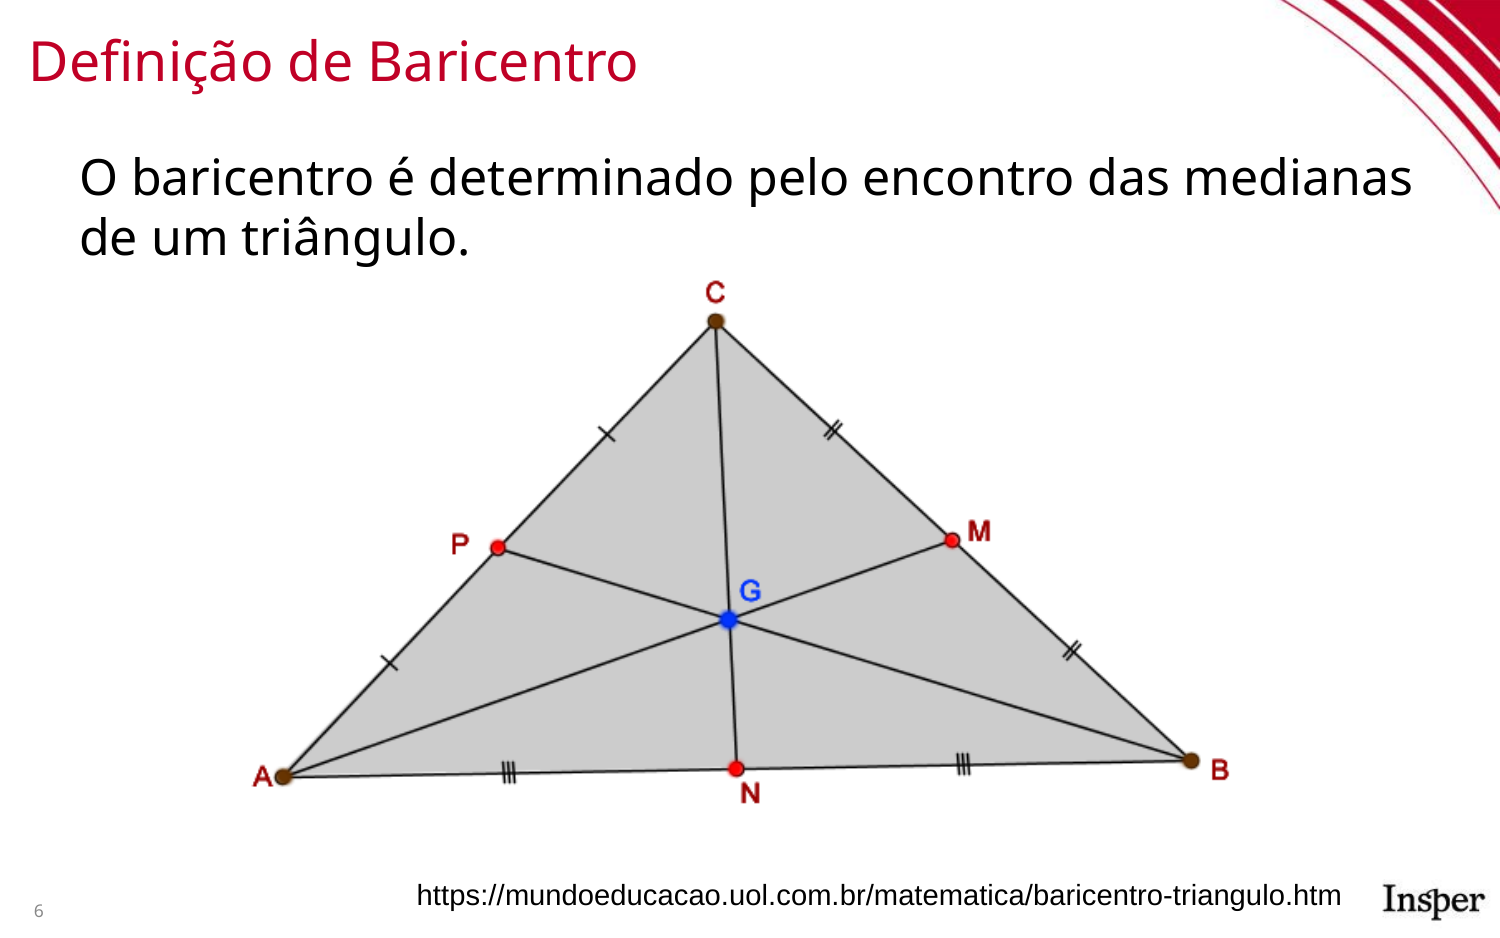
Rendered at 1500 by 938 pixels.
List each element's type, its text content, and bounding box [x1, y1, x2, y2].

slide_number 6 [0, 887, 78, 938]
list O baricentro é determinado pelo encontro das medianas de um triângulo. [64, 137, 1447, 876]
text_box https://mundoeducacao.uol.com.br/matematica/baricentro-triangulo.htm [247, 868, 1359, 919]
picture [247, 276, 1332, 825]
picture [249, 0, 1500, 938]
title Definição de Baricentro [13, 18, 1397, 104]
